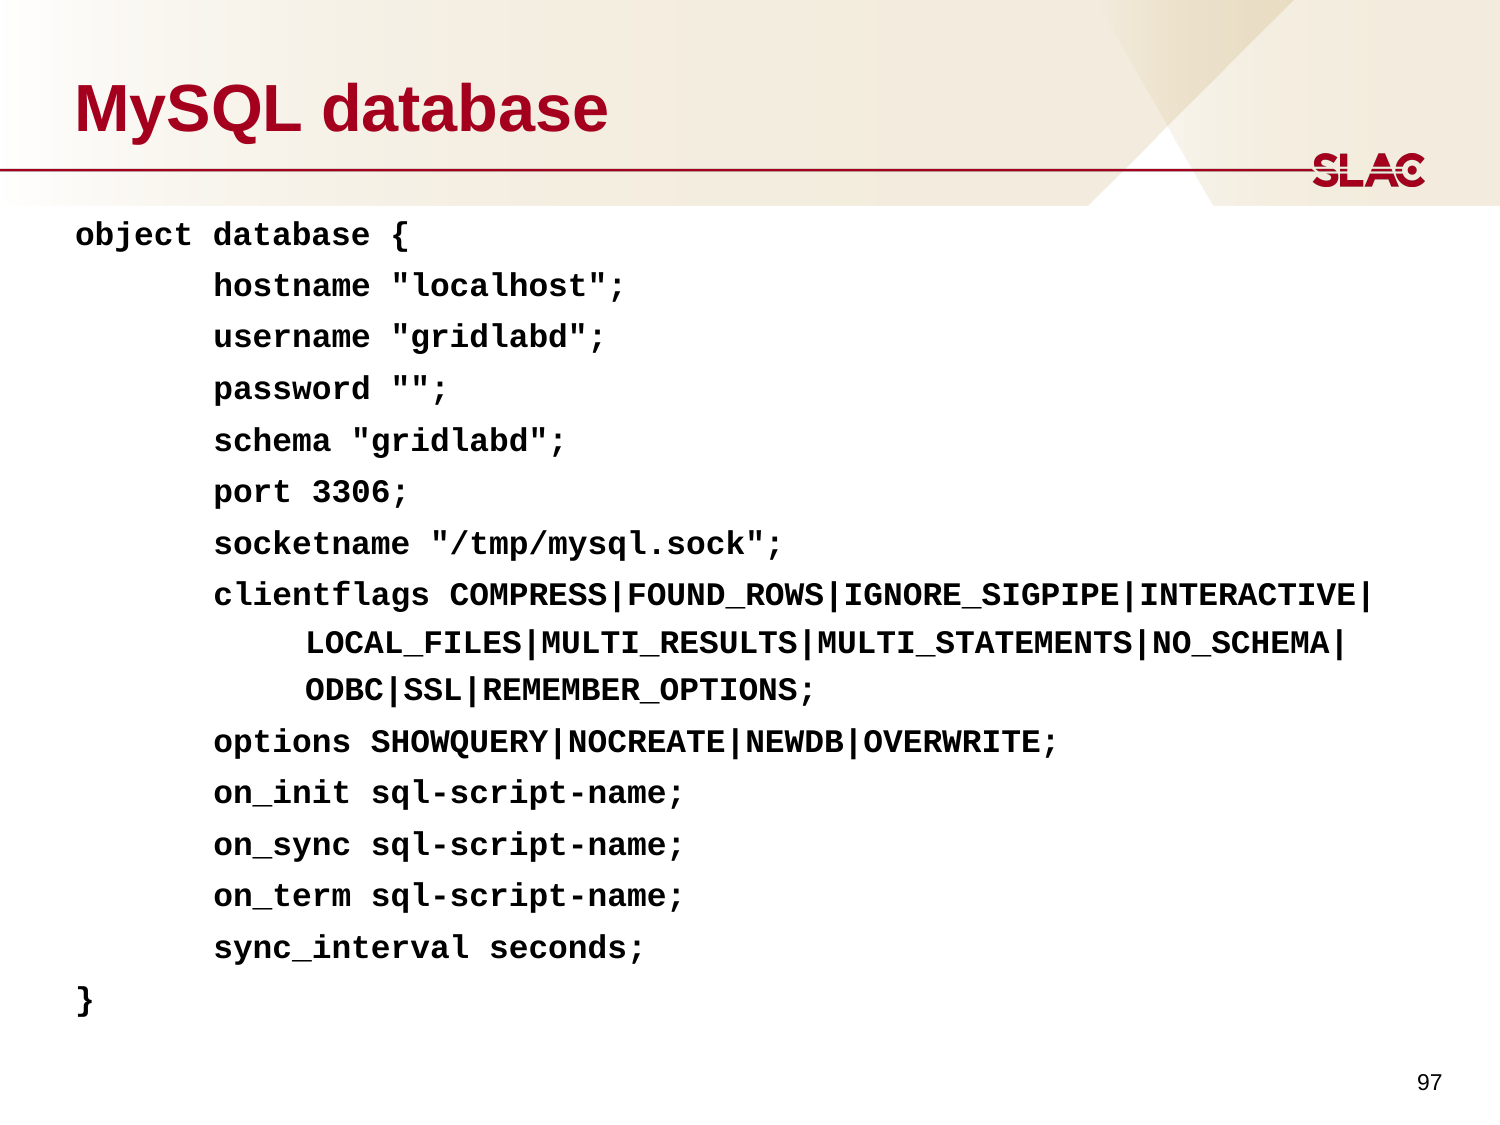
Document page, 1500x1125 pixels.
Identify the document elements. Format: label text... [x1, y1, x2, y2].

list object database { hostname "localhost"; username "gridlabd"; password ""; schema "gridlabd"; port 3306; socketname "/tmp/mysql.sock"; clientflags COMPRESS|FOUND_ROWS|IGNORE_SIGPIPE|INTERACTIVE|LOCAL_FILES|MULTI_RESULTS|MULTI_STATEMENTS|NO_SCHEMA|ODBC|SSL|REMEMBER_OPTIONS; options SHOWQUERY|NOCREATE|NEWDB|OVERWRITE; on_init sql-script-name; on_sync sql-script-name; on_term sql-script-name; sync_interval seconds; } [75, 203, 1406, 1035]
slide_number 97 [1405, 1036, 1458, 1125]
picture [0, 0, 1500, 206]
title MySQL database [74, 21, 1404, 145]
